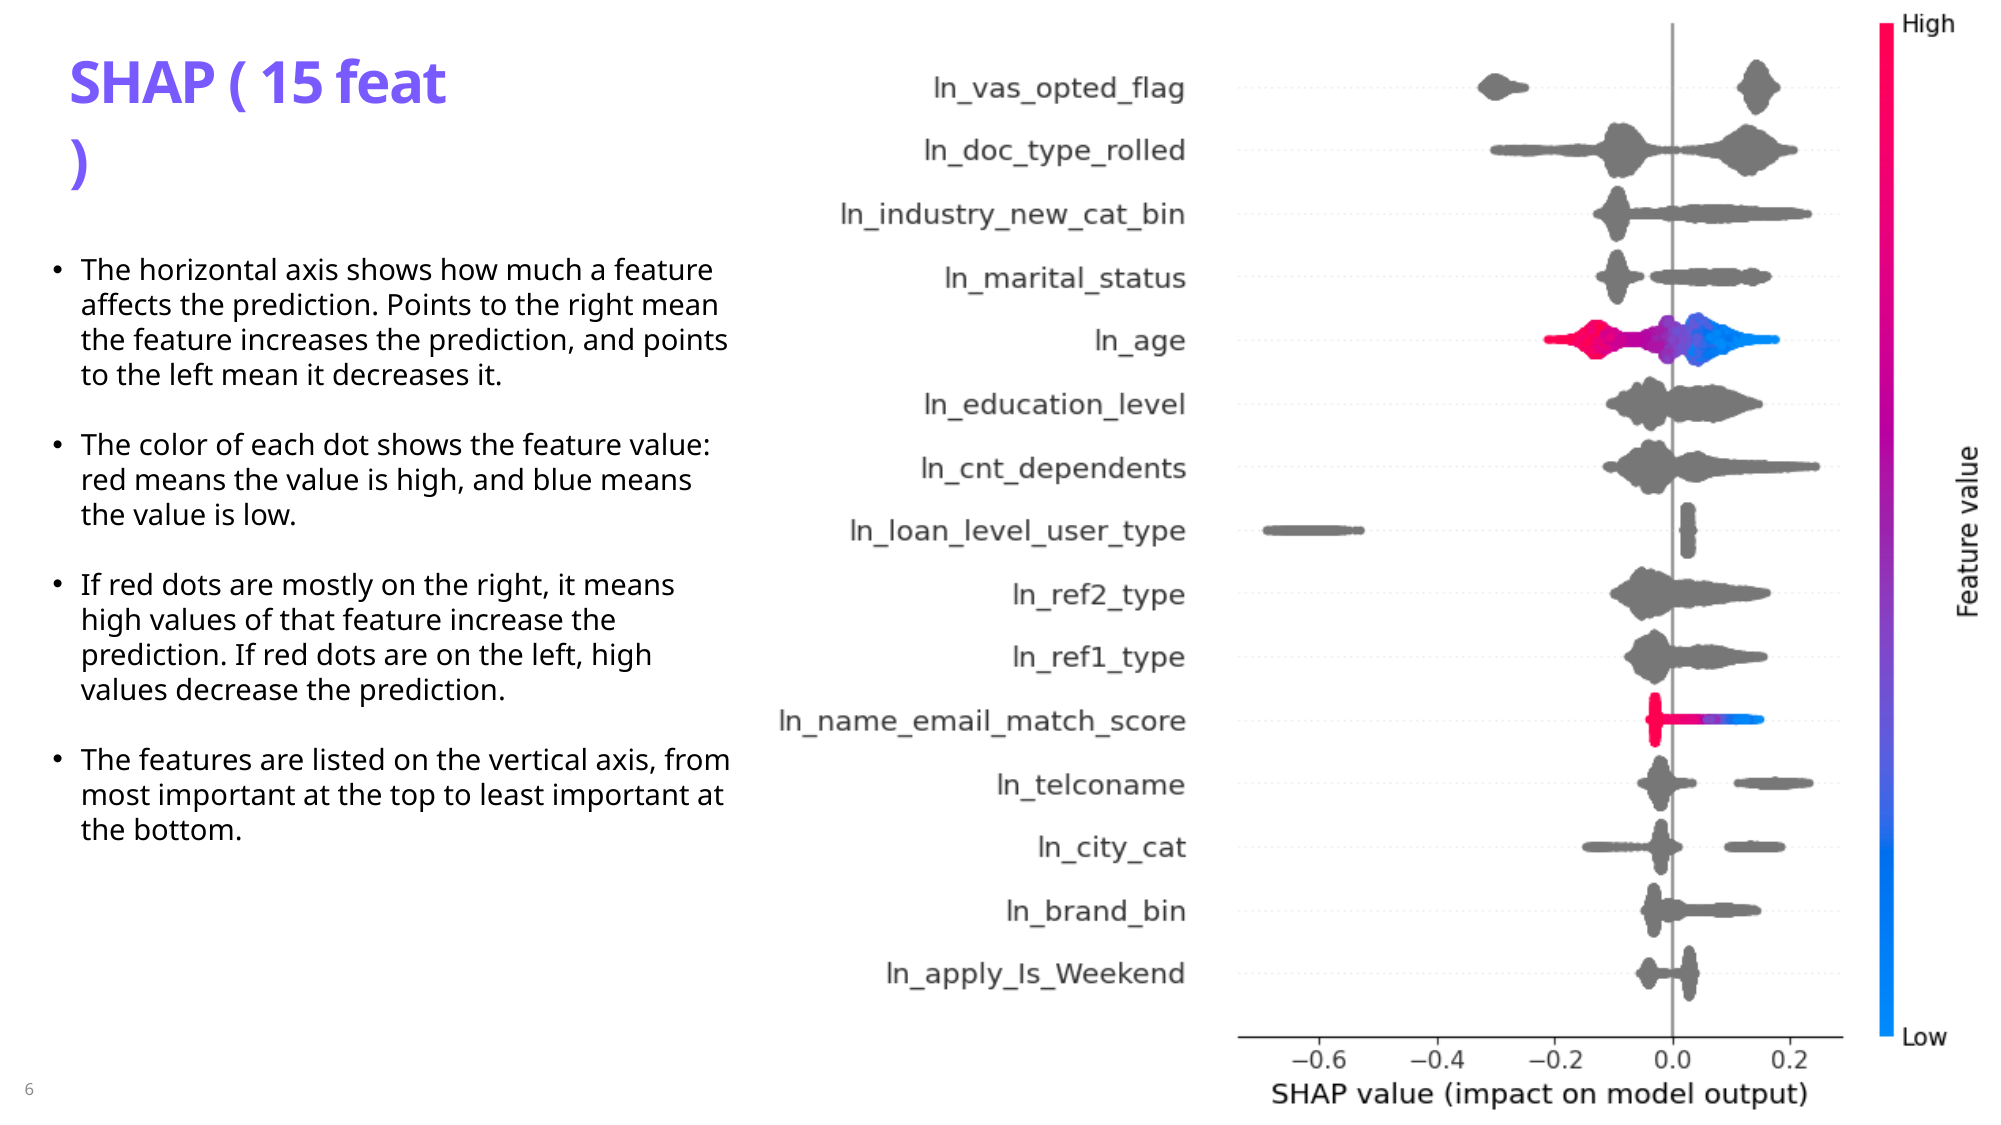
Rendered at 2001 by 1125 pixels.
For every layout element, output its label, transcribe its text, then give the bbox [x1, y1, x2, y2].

slide_number 6 [24, 1079, 463, 1118]
text_box The horizontal axis shows how much a feature affects the prediction. Points to the right mean the feature increases the prediction, and points to the left mean it decreases it. The color of each dot shows the feature value: red means the value is high, and blue means the value is low. If red dots are mostly on the right, it means high values of that feature increase the prediction. If red dots are on the left, high values decrease the prediction. The features are listed on the vertical axis, from most important at the top to least important at the bottom. [37, 192, 751, 905]
title SHAP ( 15 feat ) [69, 38, 458, 136]
picture [761, 0, 2000, 1125]
